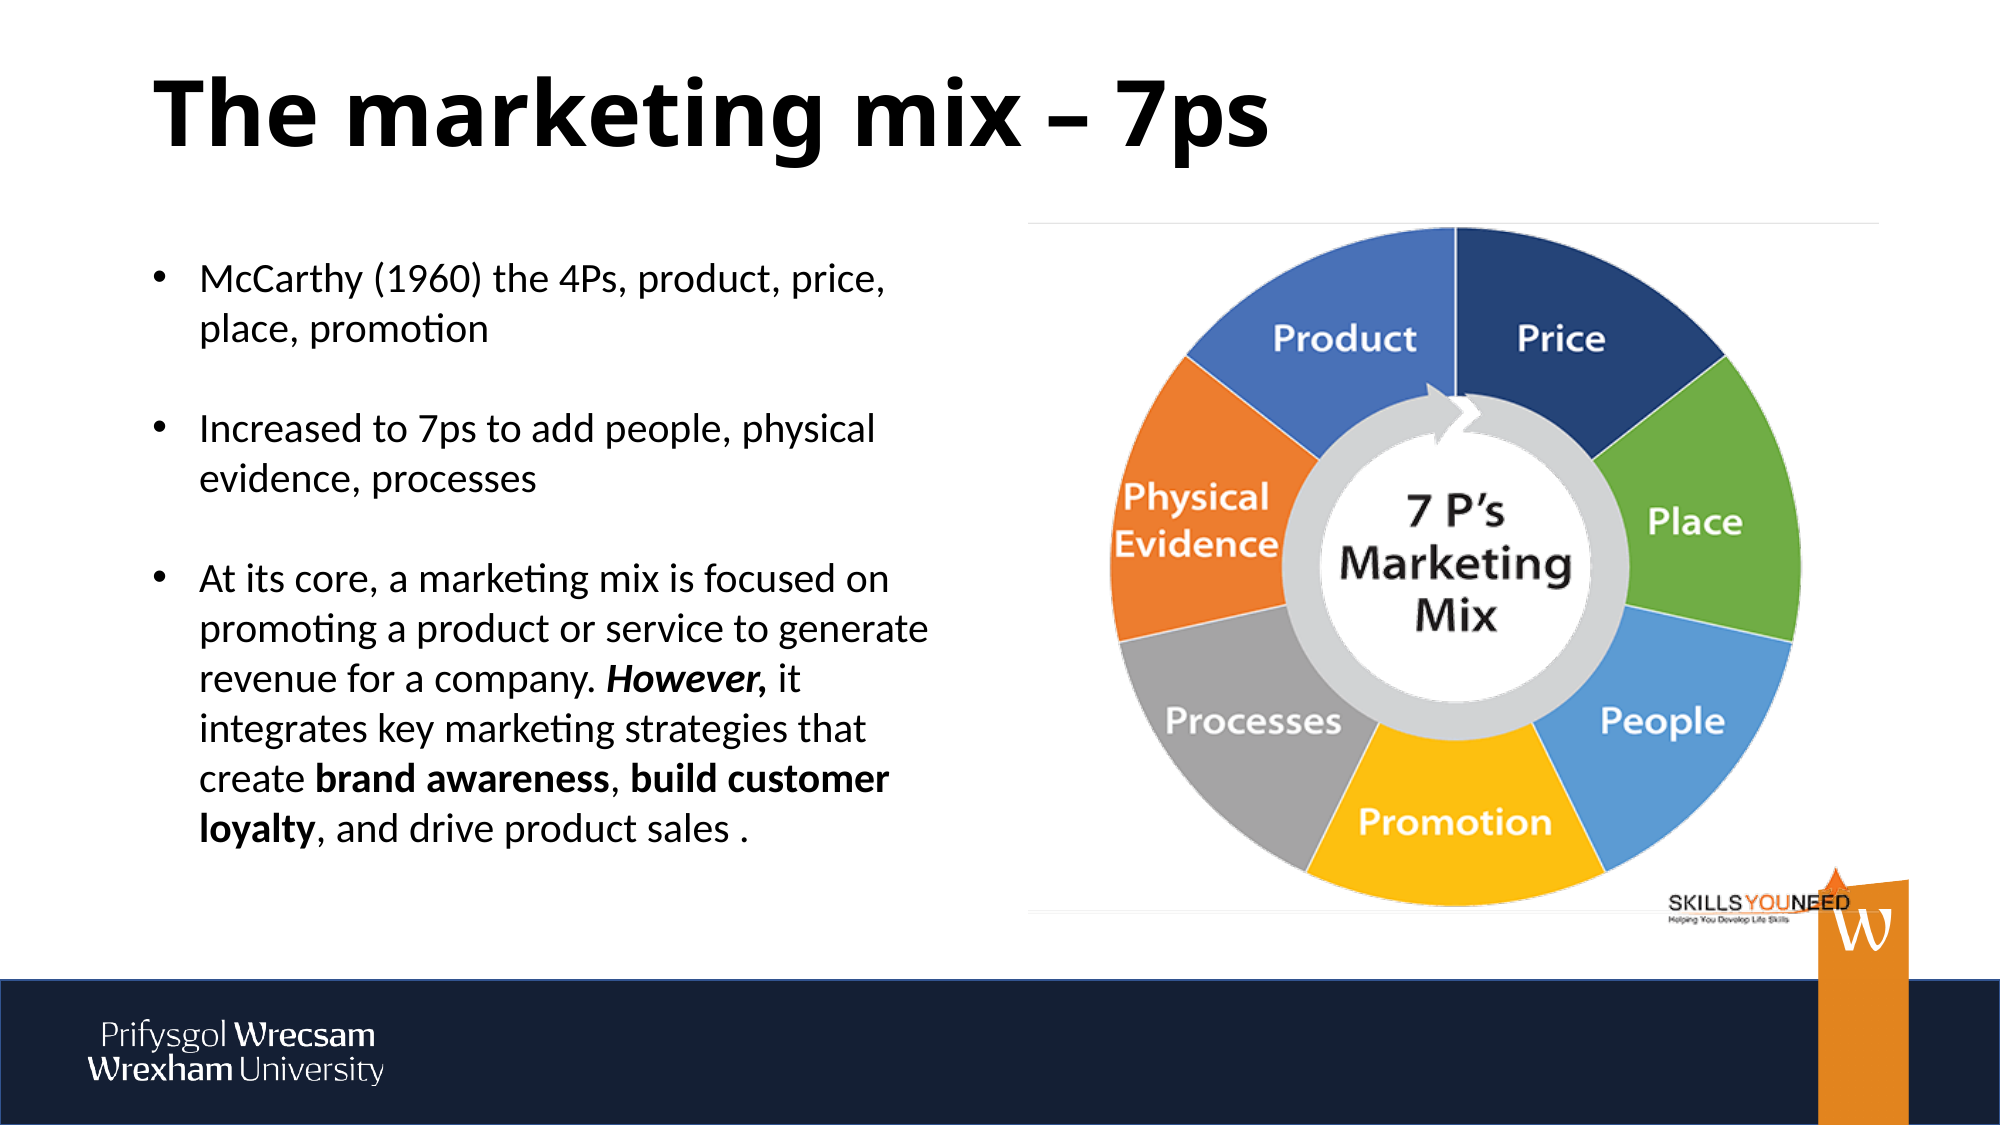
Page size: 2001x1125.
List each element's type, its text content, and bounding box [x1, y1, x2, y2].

text_box [0, 979, 1818, 1125]
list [1028, 222, 1879, 935]
title The marketing mix – 7ps [137, 59, 1863, 278]
text_box [1909, 979, 2000, 1125]
picture [1818, 879, 1909, 1125]
list McCarthy (1960) the 4Ps, product, price, place, promotion Increased to 7ps to add people, physical evidence, processes At its core, a marketing mix is focused on promoting a product or service to generate revenue for a company. However, it integrates key marketing strategies that create brand awareness, build customer loyalty, and drive product sales . [137, 243, 988, 958]
picture [87, 1019, 384, 1086]
